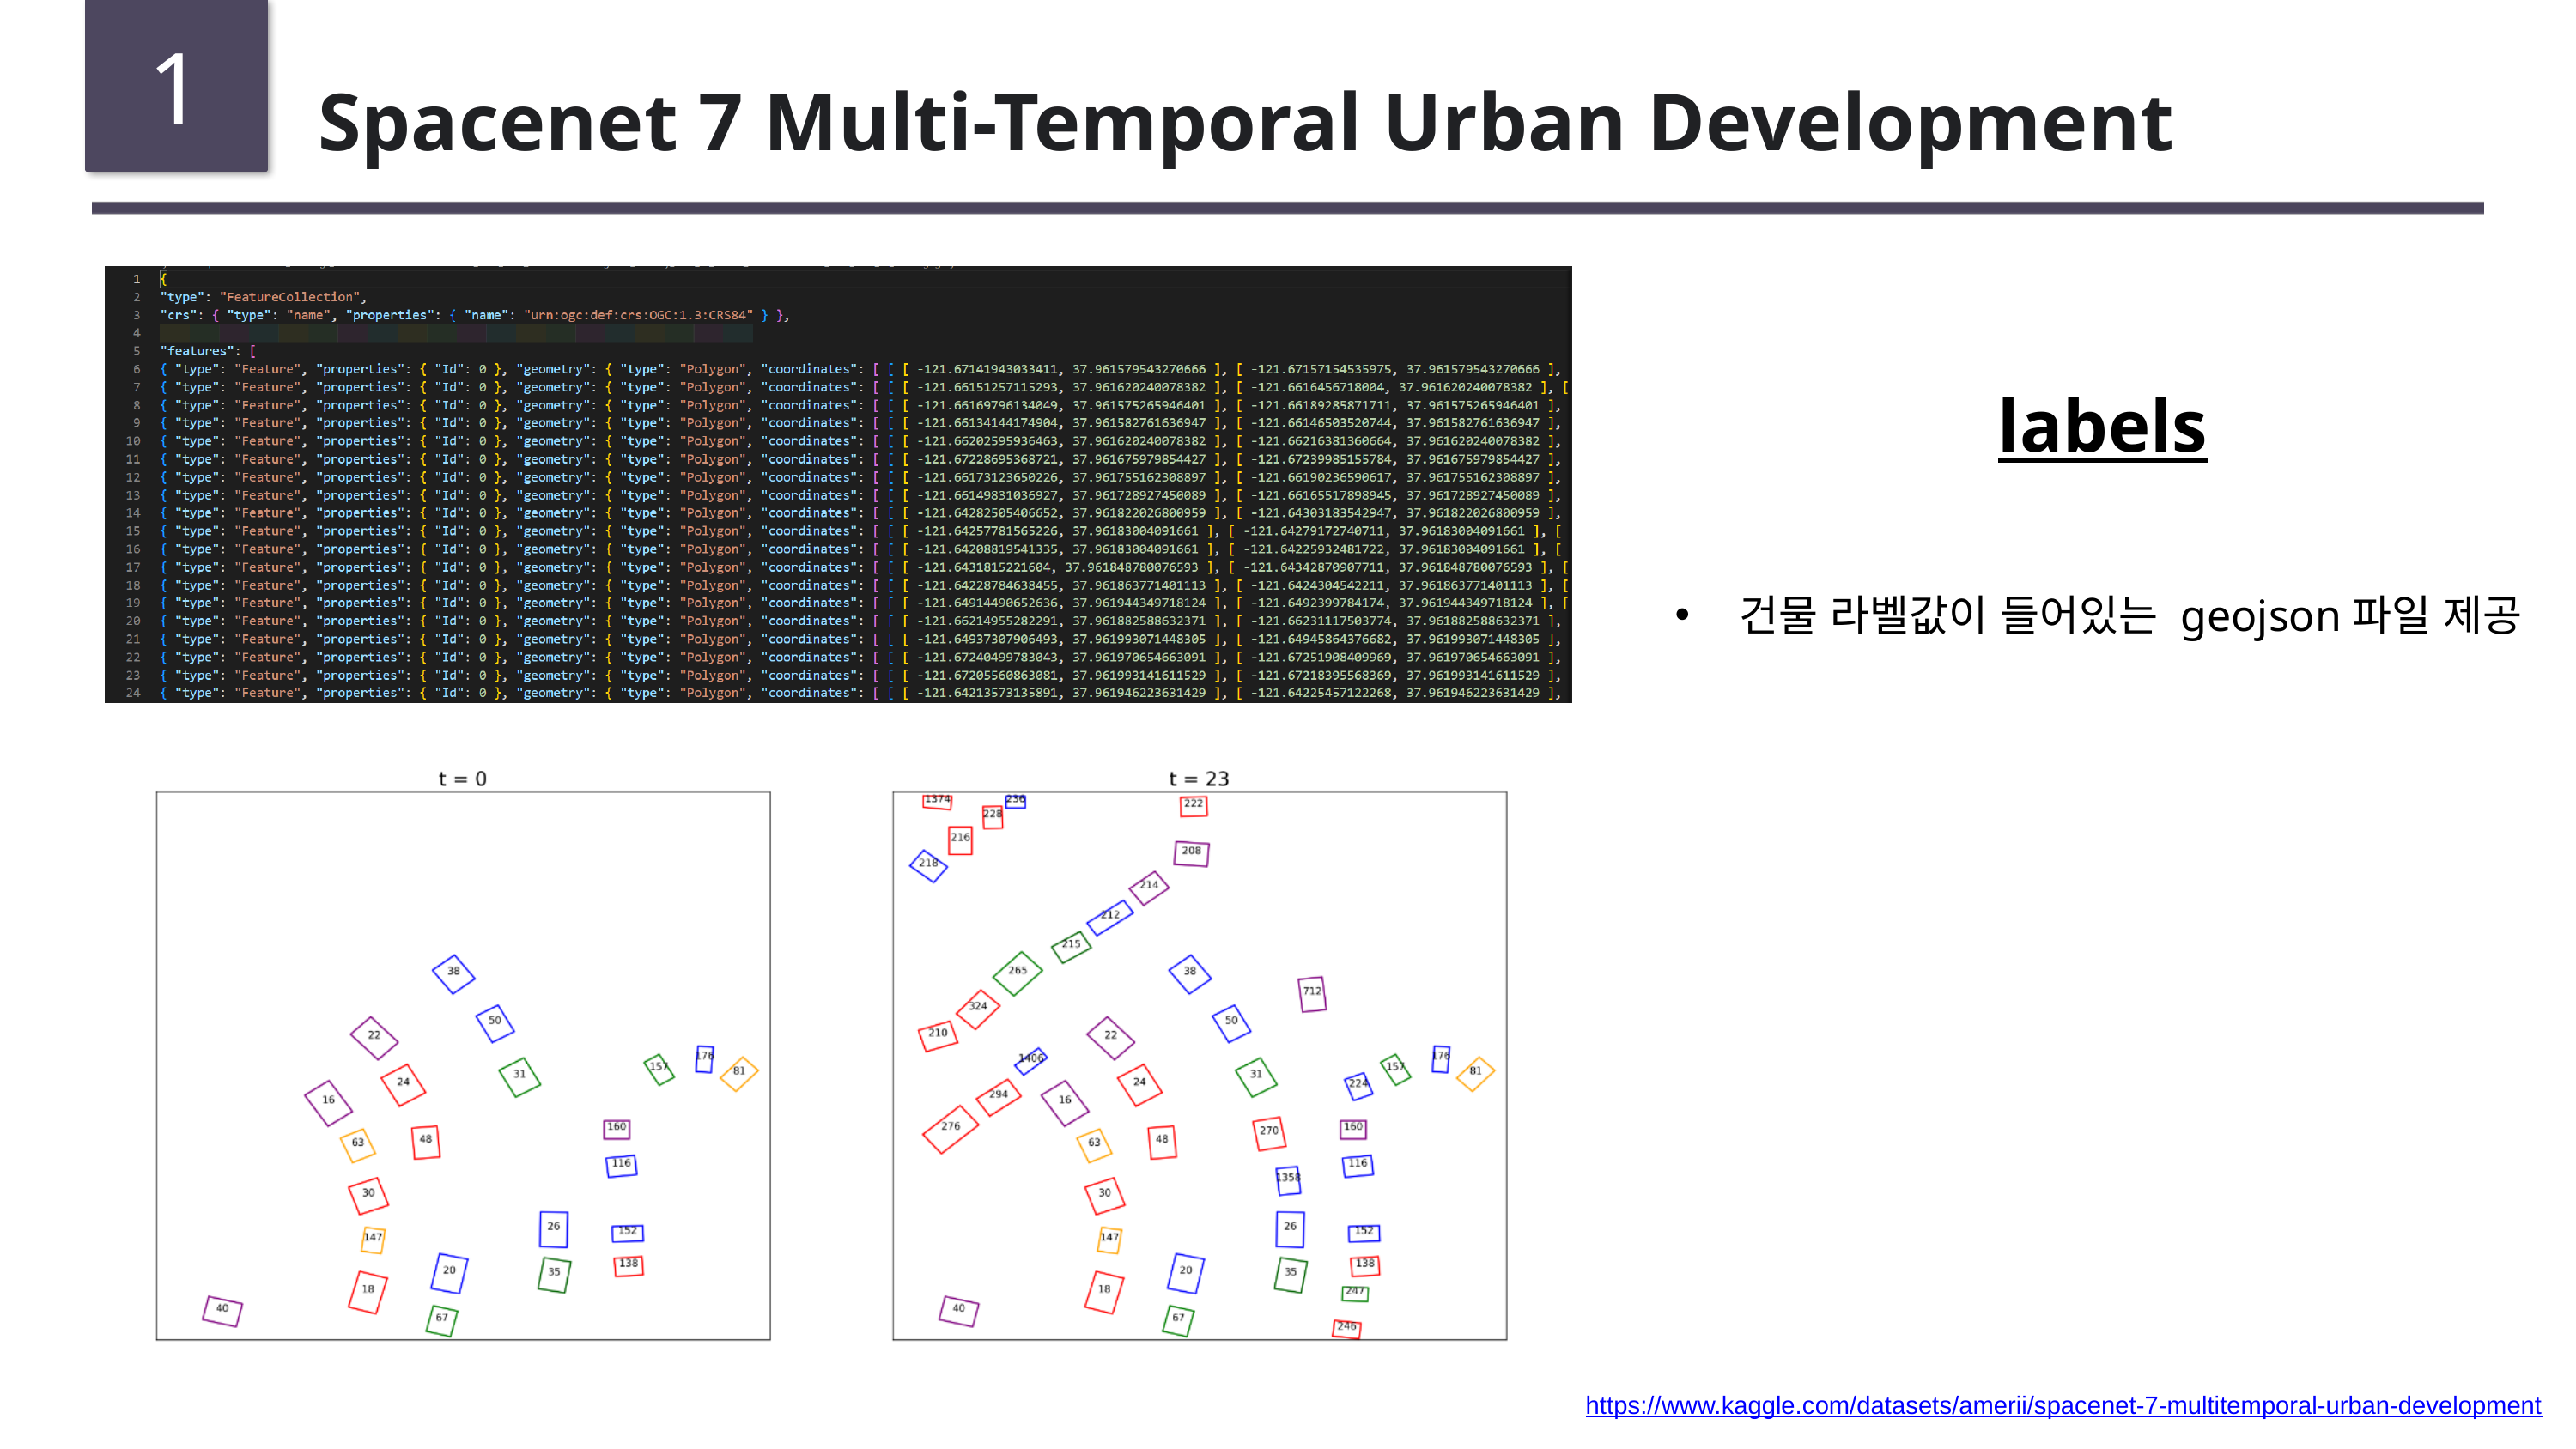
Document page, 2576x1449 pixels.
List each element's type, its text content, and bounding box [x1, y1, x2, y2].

picture [105, 266, 1572, 703]
text_box labels 건물 라벨값이 들어있는 geojson파일 제공 [1662, 330, 2544, 743]
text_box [87, 0, 2462, 174]
picture [92, 185, 2484, 232]
text_box https://www.kaggle.com/datasets/amerii/spacenet-7-multitemporal-urban-development [1572, 1382, 2565, 1426]
picture [135, 760, 1542, 1362]
